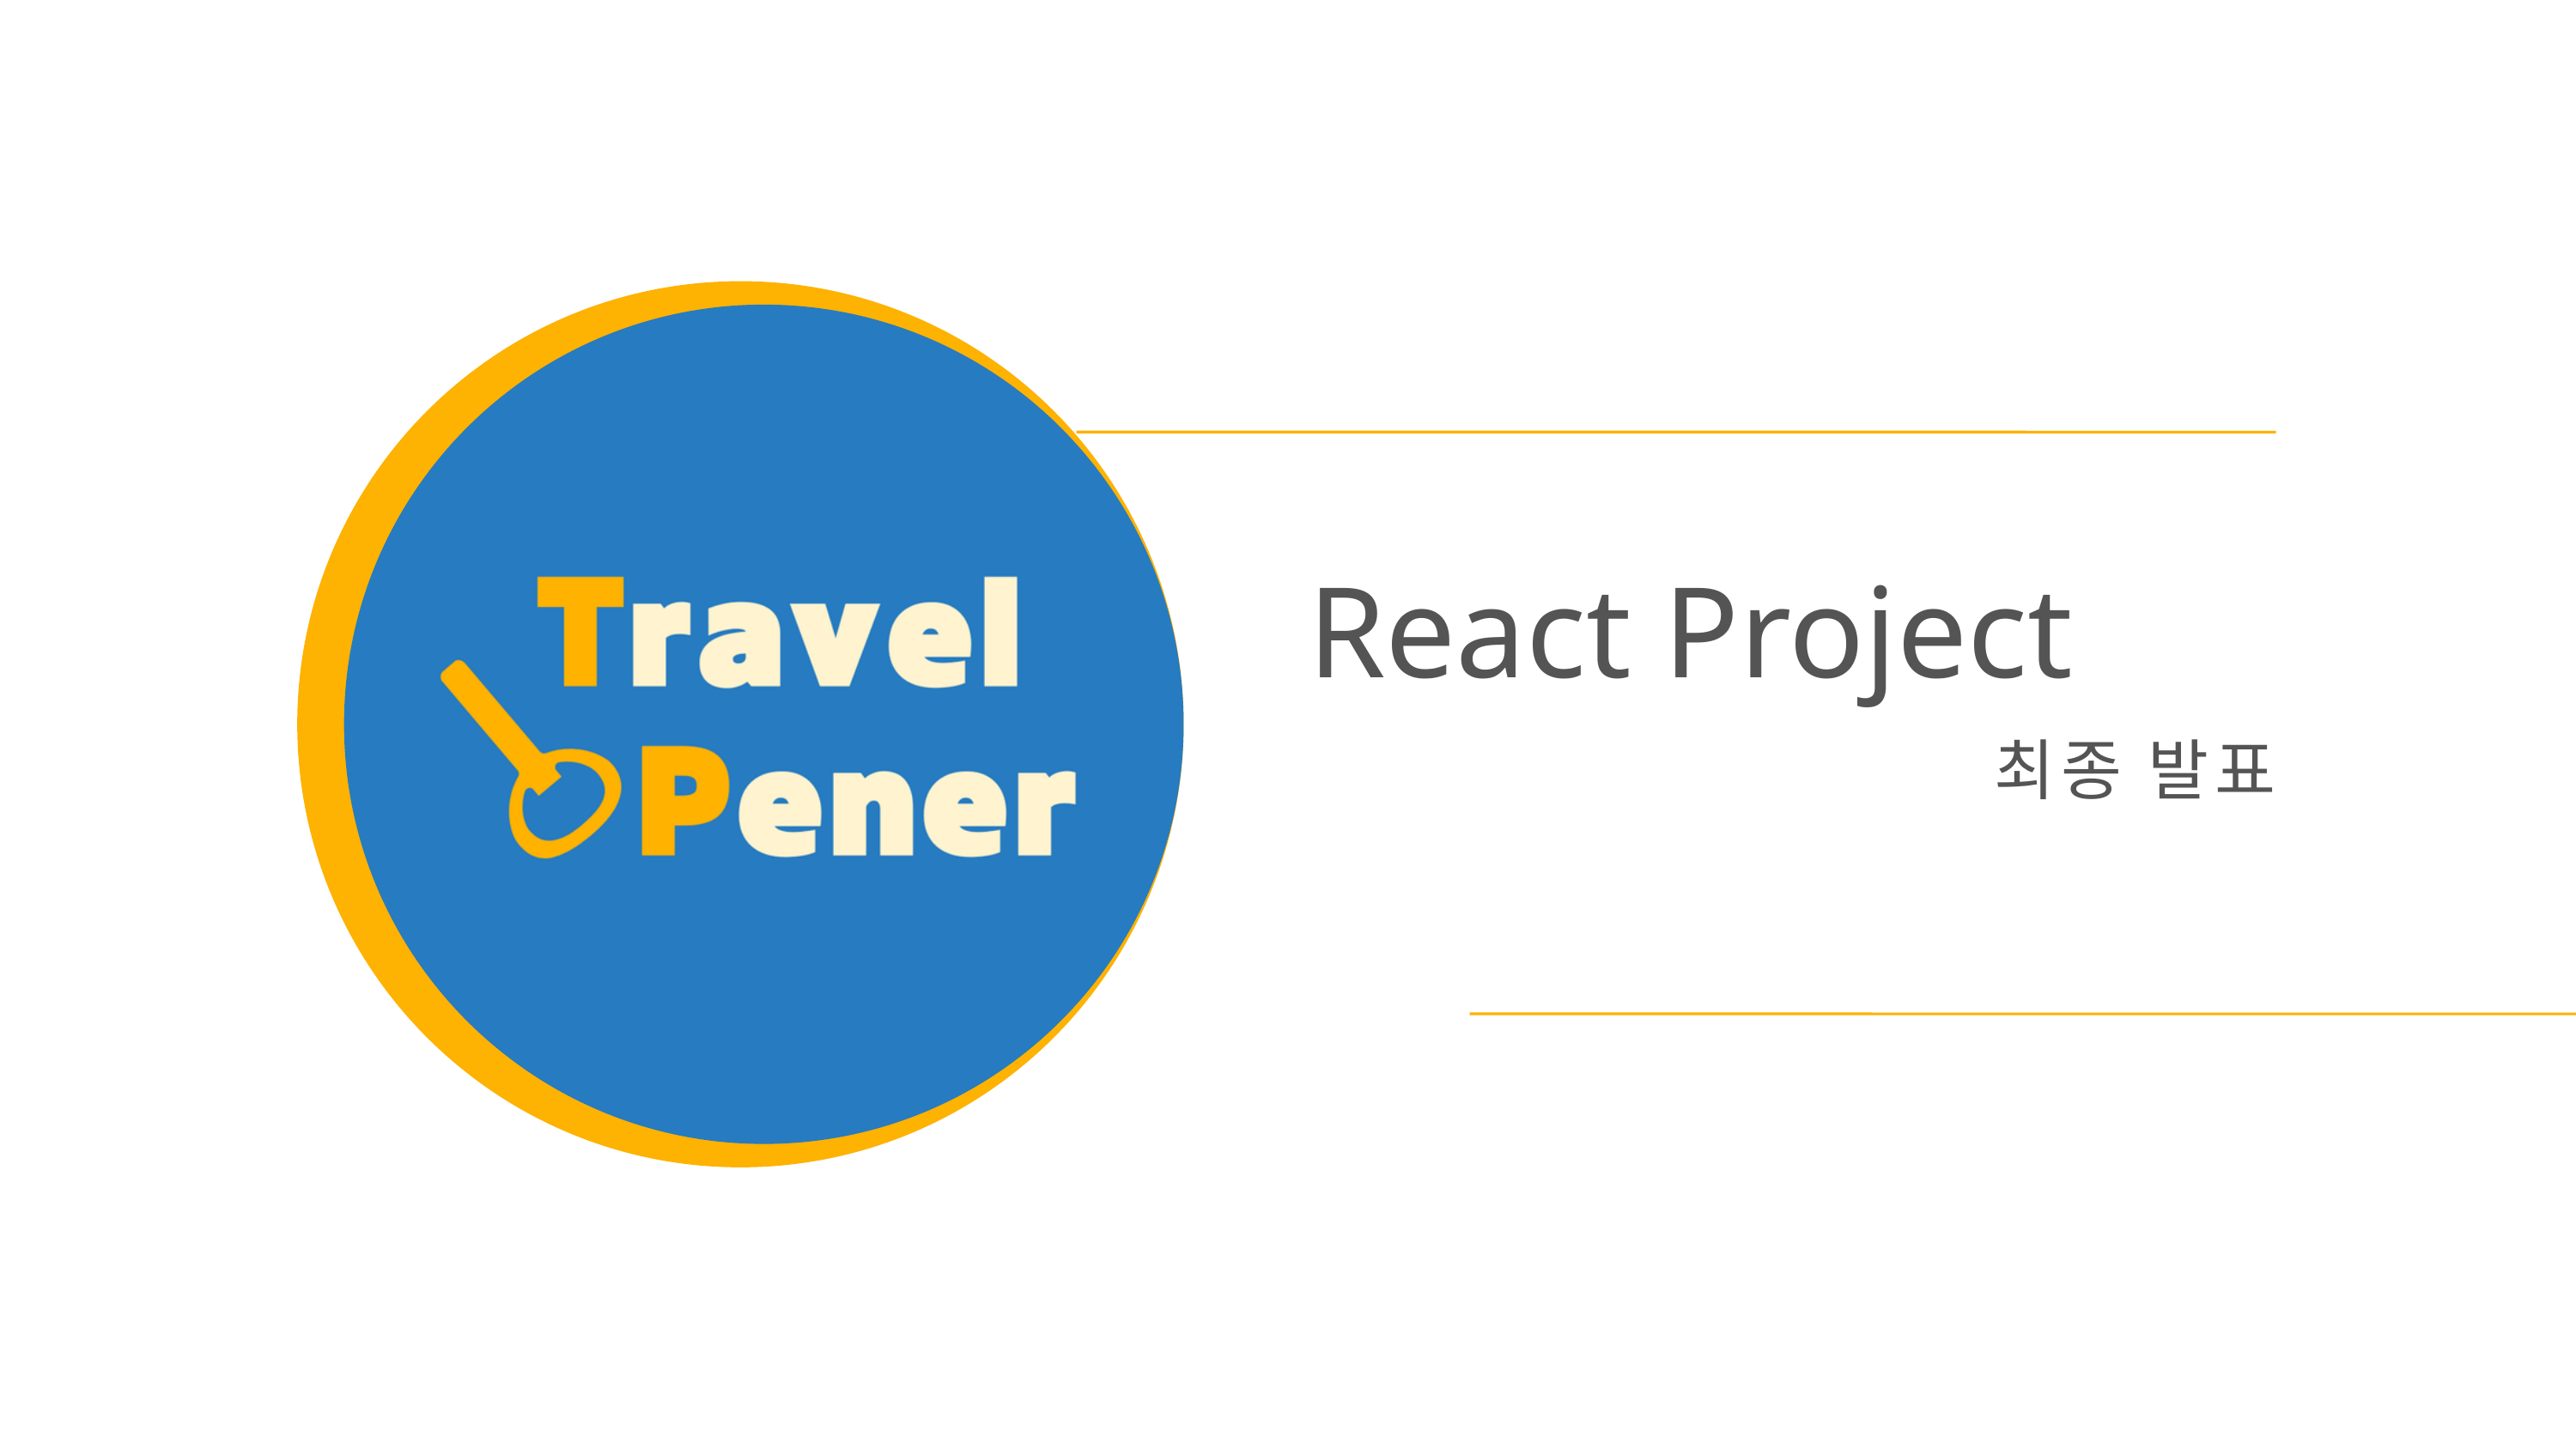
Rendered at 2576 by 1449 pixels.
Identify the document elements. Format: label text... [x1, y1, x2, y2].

text_box 최종 발표 [1545, 715, 2276, 808]
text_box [343, 304, 1184, 1144]
text_box React Project [1308, 528, 2276, 704]
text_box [296, 281, 1184, 1168]
